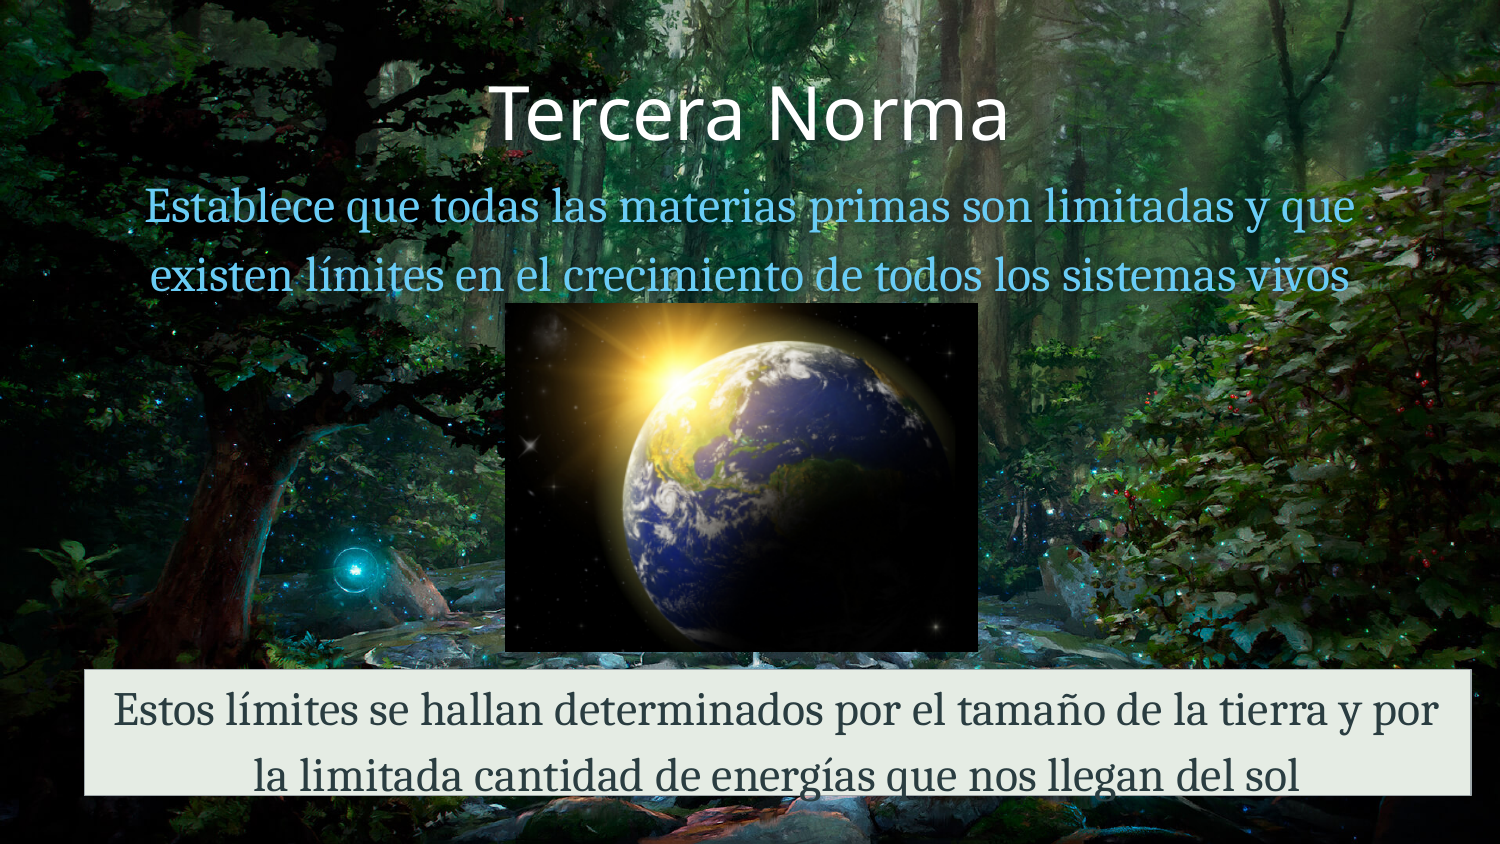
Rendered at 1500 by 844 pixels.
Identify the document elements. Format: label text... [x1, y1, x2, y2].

title Tercera Norma [140, 81, 1360, 157]
picture [0, 0, 1500, 844]
text_box Estos límites se hallan determinados por el tamaño de la tierra y por la limitada cantidad de energías que nos llegan del sol [84, 669, 1472, 796]
subtitle Establece que todas las materias primas son limitadas y que existen límites en el crecimiento de todos los sistemas vivos [140, 163, 1360, 229]
